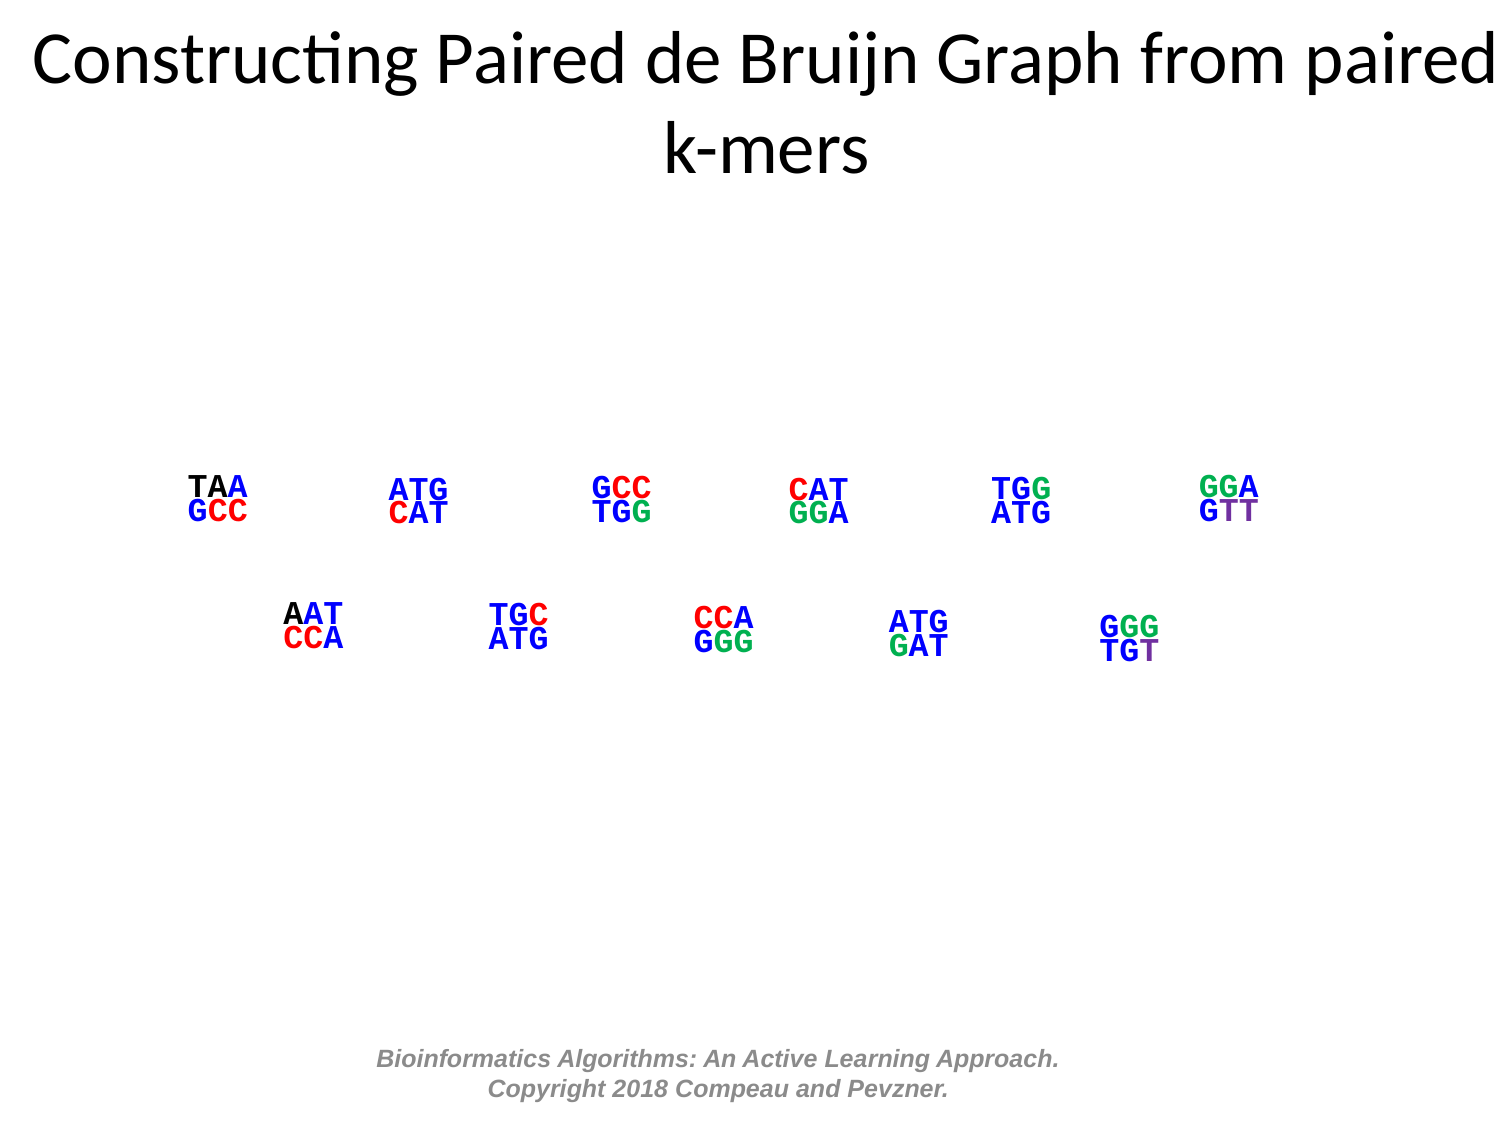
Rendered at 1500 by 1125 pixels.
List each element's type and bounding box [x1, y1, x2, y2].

text_box [976, 472, 1067, 536]
text_box [1084, 611, 1175, 674]
text_box [873, 605, 964, 669]
text_box [678, 602, 769, 665]
text_box [773, 473, 864, 536]
text_box [10, 1, 1500, 197]
text_box [1184, 471, 1274, 535]
footer [337, 1042, 1100, 1103]
text_box [373, 473, 464, 536]
text_box [576, 472, 667, 535]
text_box [473, 598, 564, 662]
text_box [268, 598, 359, 661]
text_box [173, 470, 263, 534]
